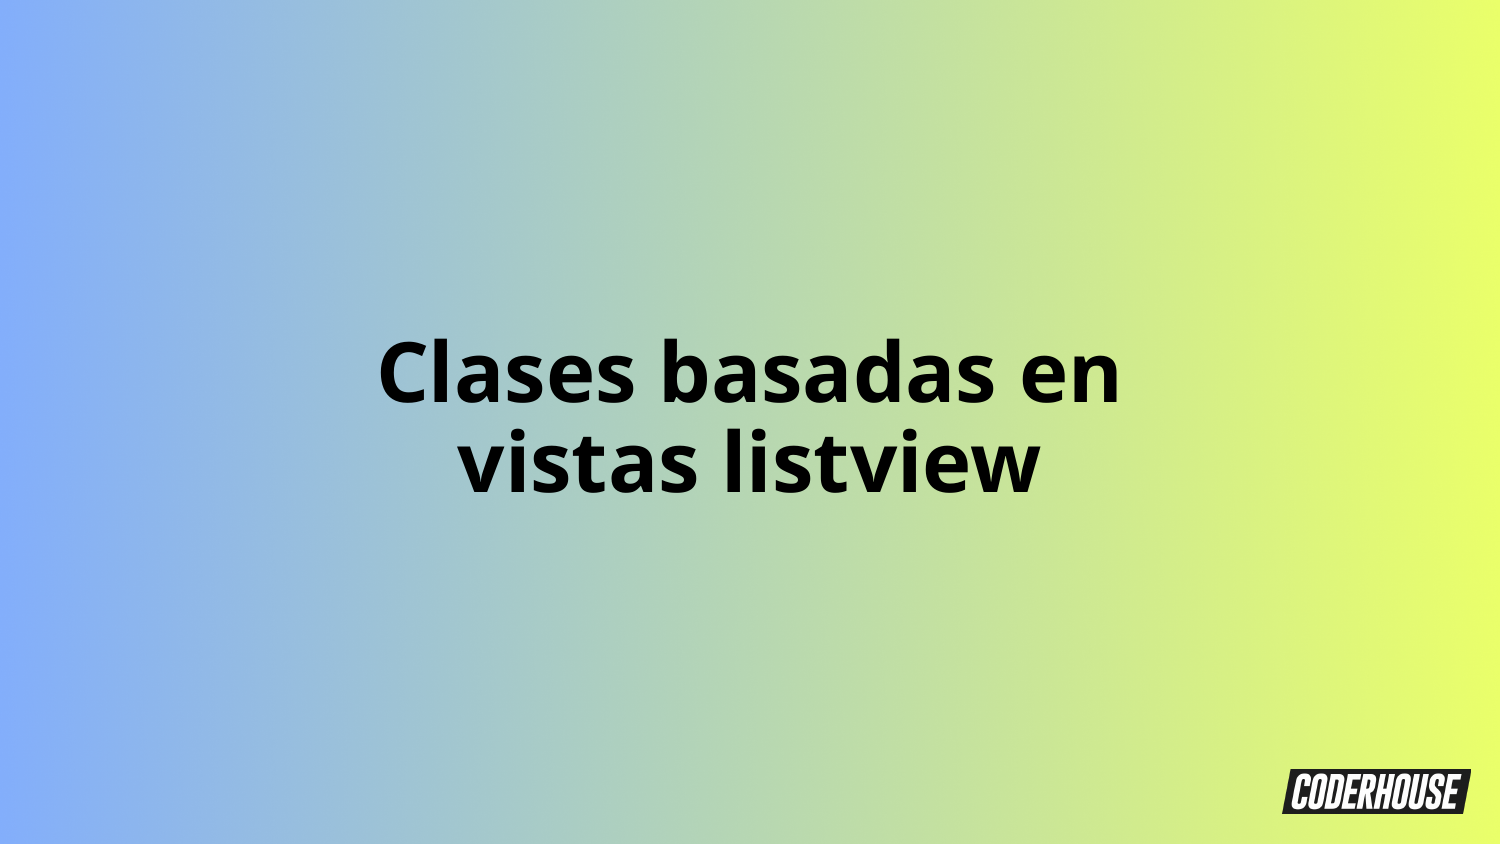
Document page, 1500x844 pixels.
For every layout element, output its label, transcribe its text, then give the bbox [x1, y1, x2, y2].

picture [0, 0, 1500, 844]
text_box Clases basadas en vistas listview [239, 315, 1261, 526]
